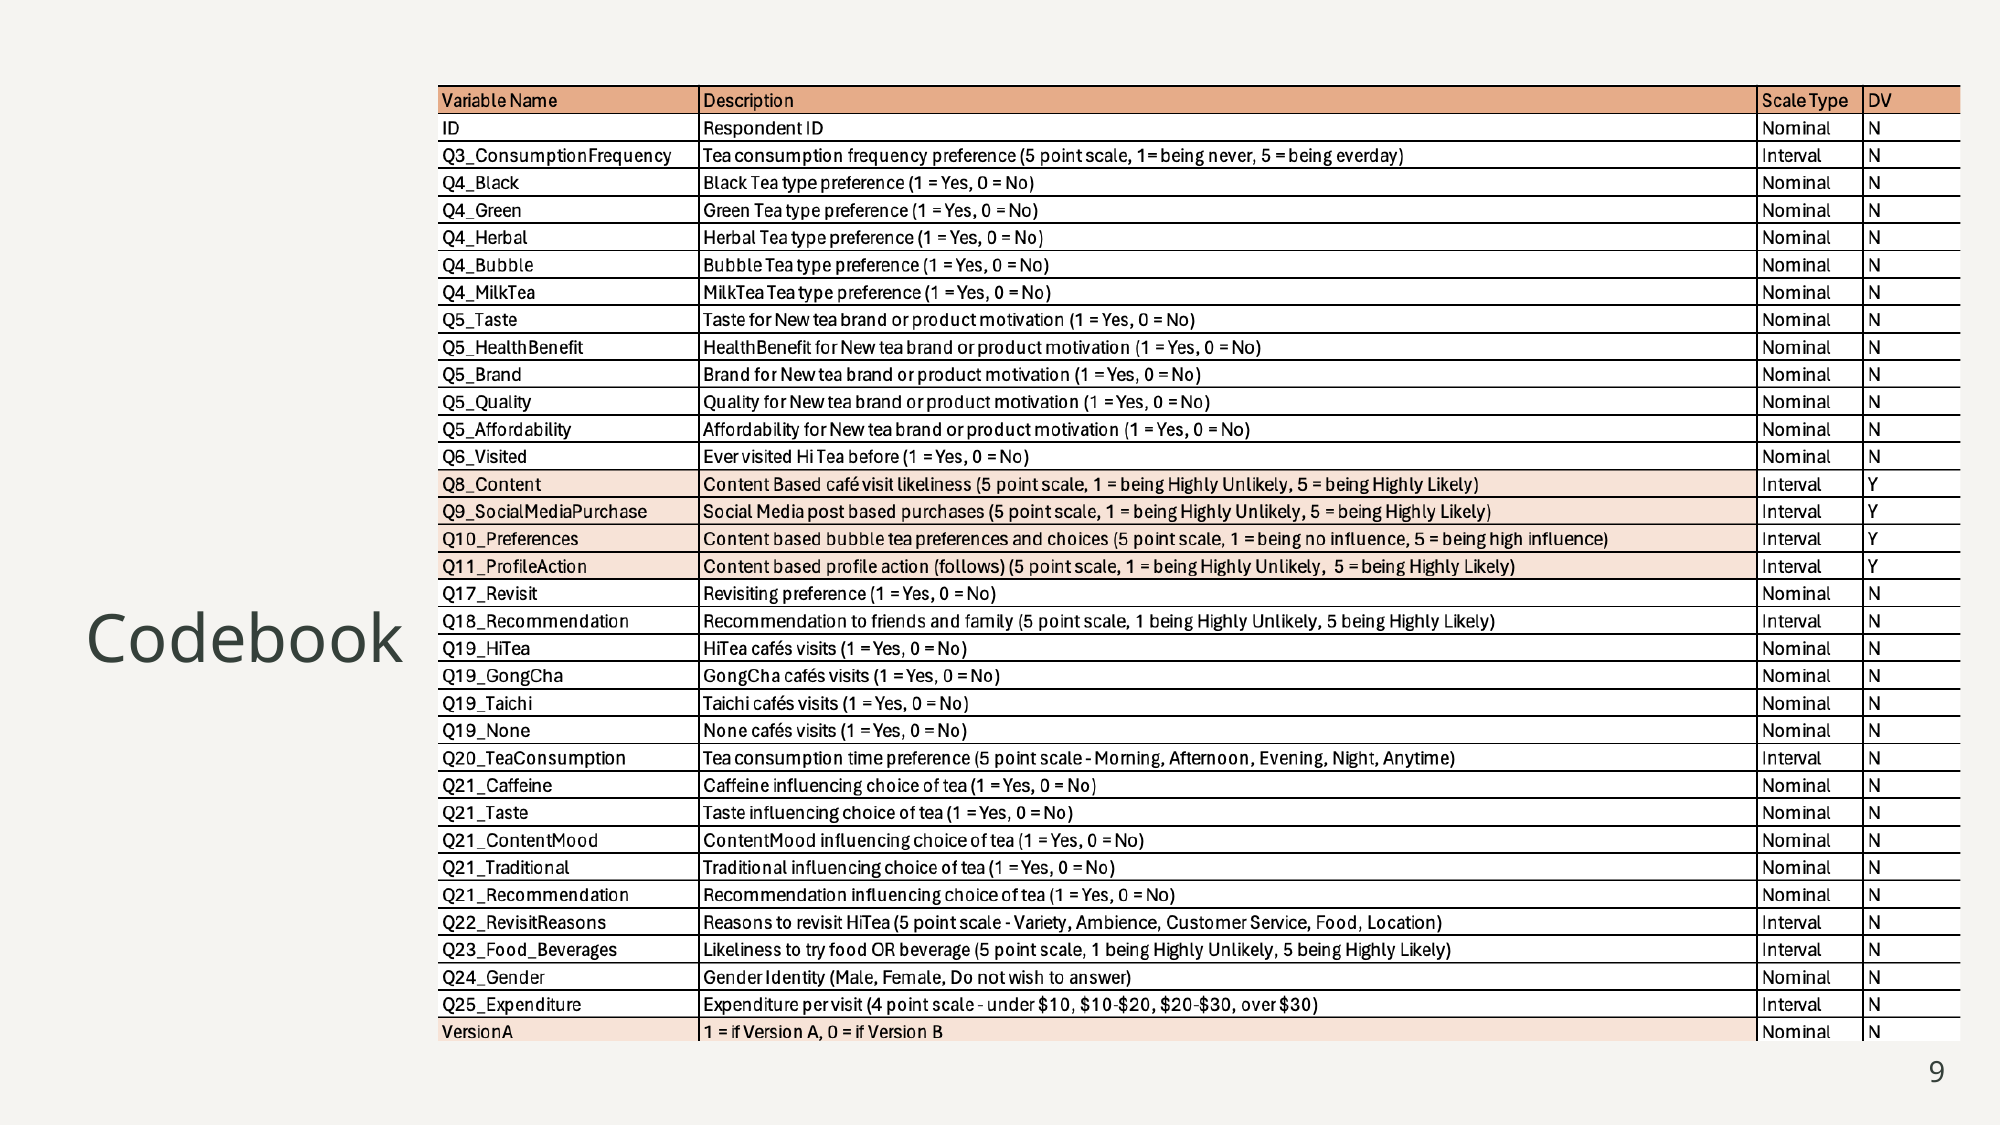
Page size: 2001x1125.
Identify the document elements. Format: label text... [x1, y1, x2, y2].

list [437, 83, 1961, 1042]
slide_number 9 [1875, 1042, 1961, 1103]
title Codebook [70, 475, 423, 684]
